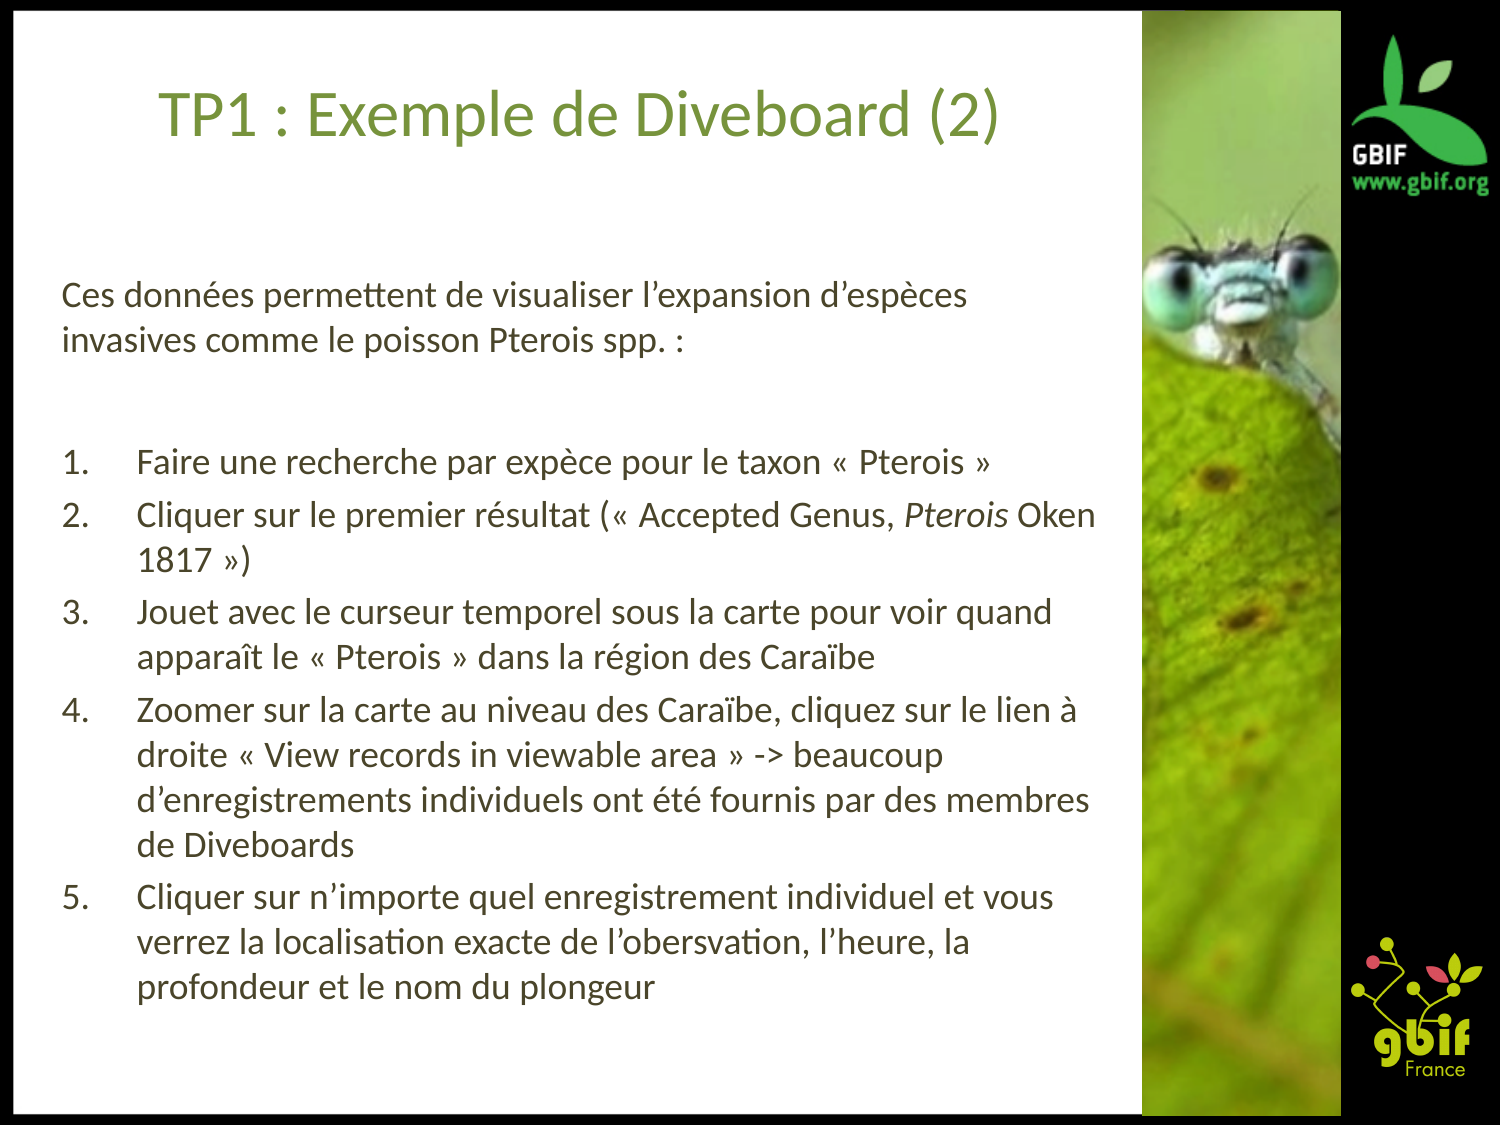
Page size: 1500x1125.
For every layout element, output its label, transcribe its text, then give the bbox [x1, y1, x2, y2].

picture [0, 0, 1500, 1125]
title TP1 : Exemple de Diveboard (2) [13, 15, 1147, 204]
list Ces données permettent de visualiser l’expansion d’espèces invasives comme le poisson Pterois spp. : Faire une recherche par expèce pour le taxon « Pterois » Cliquer sur le premier résultat (« Accepted Genus, Pterois Oken 1817 ») Jouet avec le curseur temporel sous la carte pour voir quand apparaît le « Pterois » dans la région des Caraïbe Zoomer sur la carte au niveau des Caraïbe, cliquez sur le lien à droite « View records in viewable area » -> beaucoup d’enregistrements individuels ont été fournis par des membres de Diveboards Cliquer sur n’importe quel enregistrement individuel et vous verrez la localisation exacte de l’obersvation, l’heure, la profondeur et le nom du plongeur [46, 262, 1120, 1088]
